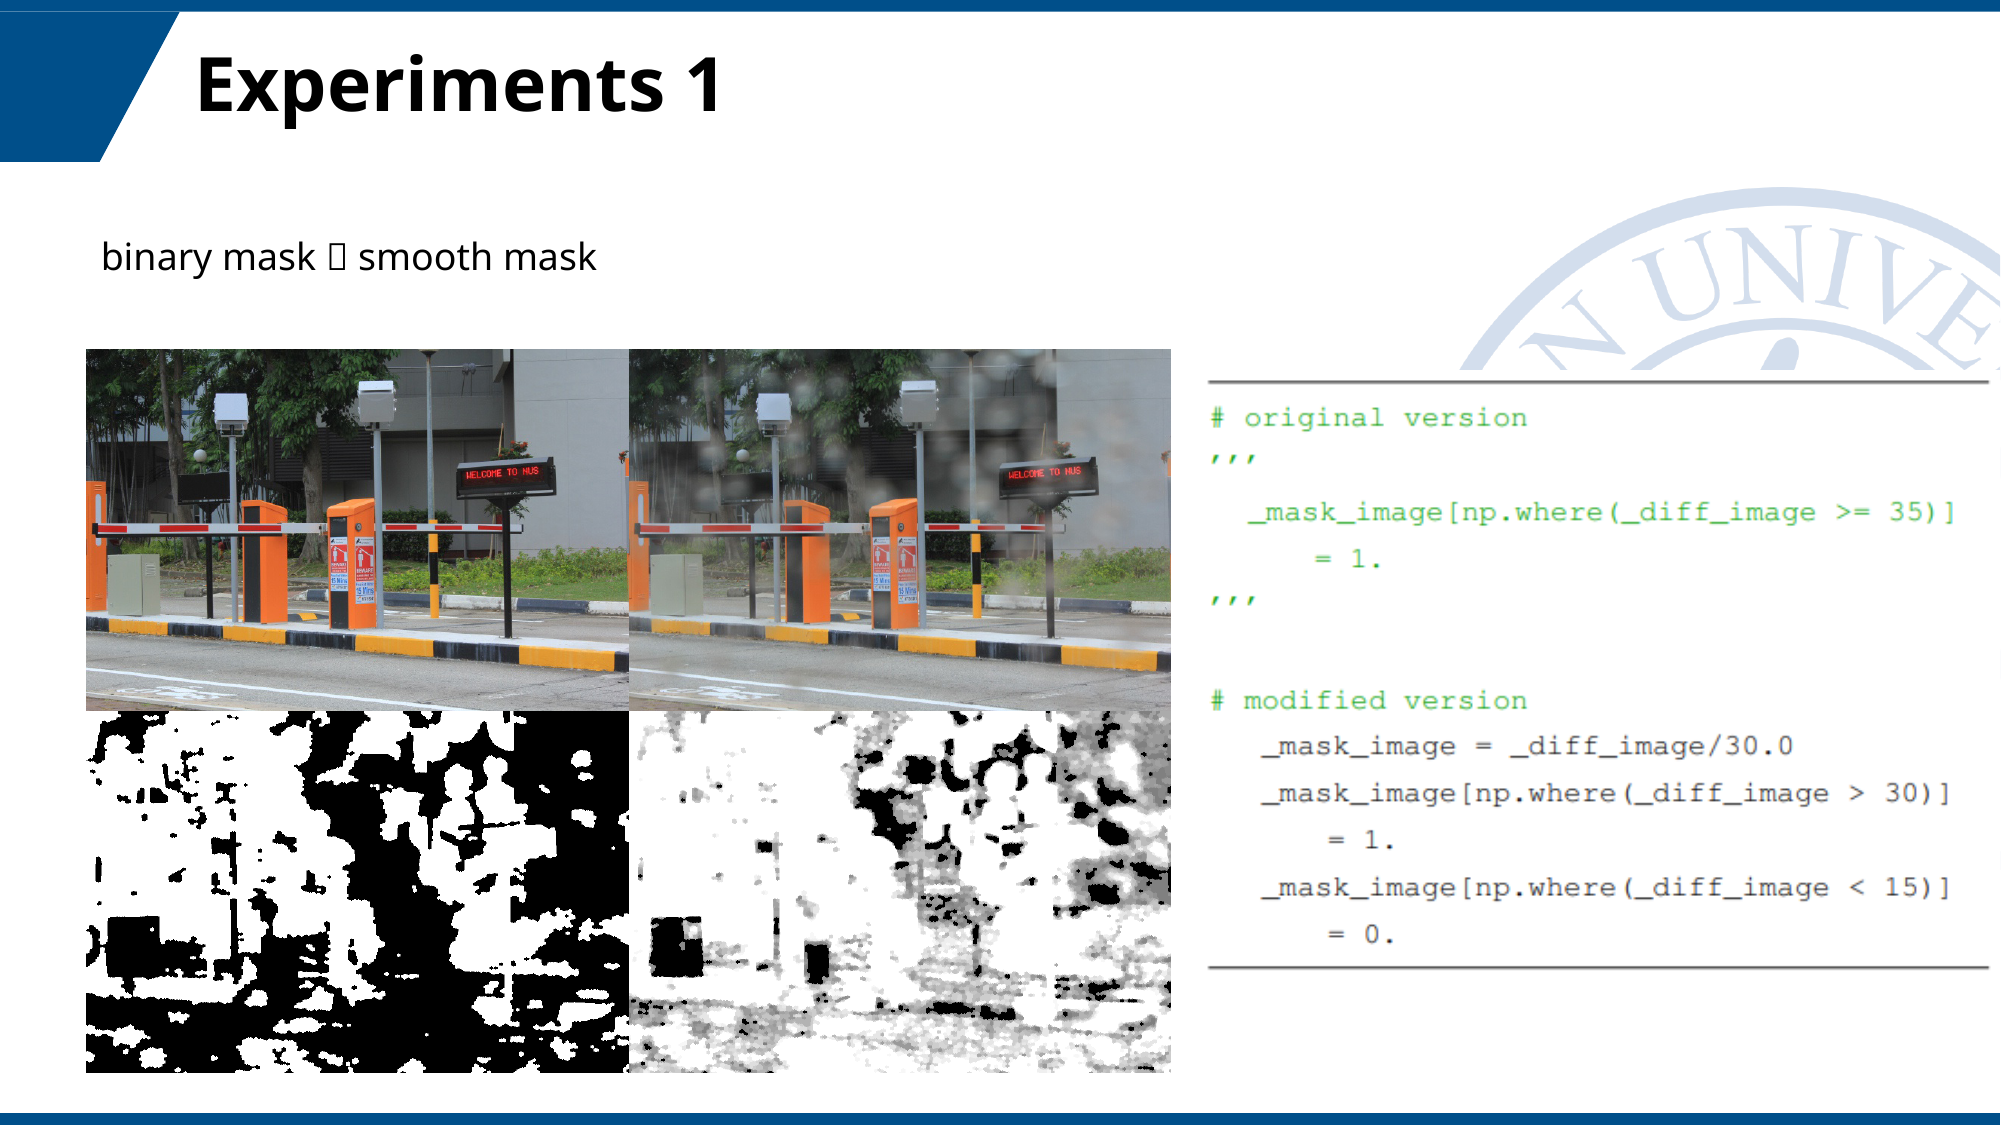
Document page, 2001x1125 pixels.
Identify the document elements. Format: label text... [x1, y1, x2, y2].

title Experiments 1 [179, 11, 1863, 162]
picture [86, 349, 1171, 1073]
text_box binary mask  smooth mask [86, 225, 846, 285]
picture [1200, 370, 2000, 983]
